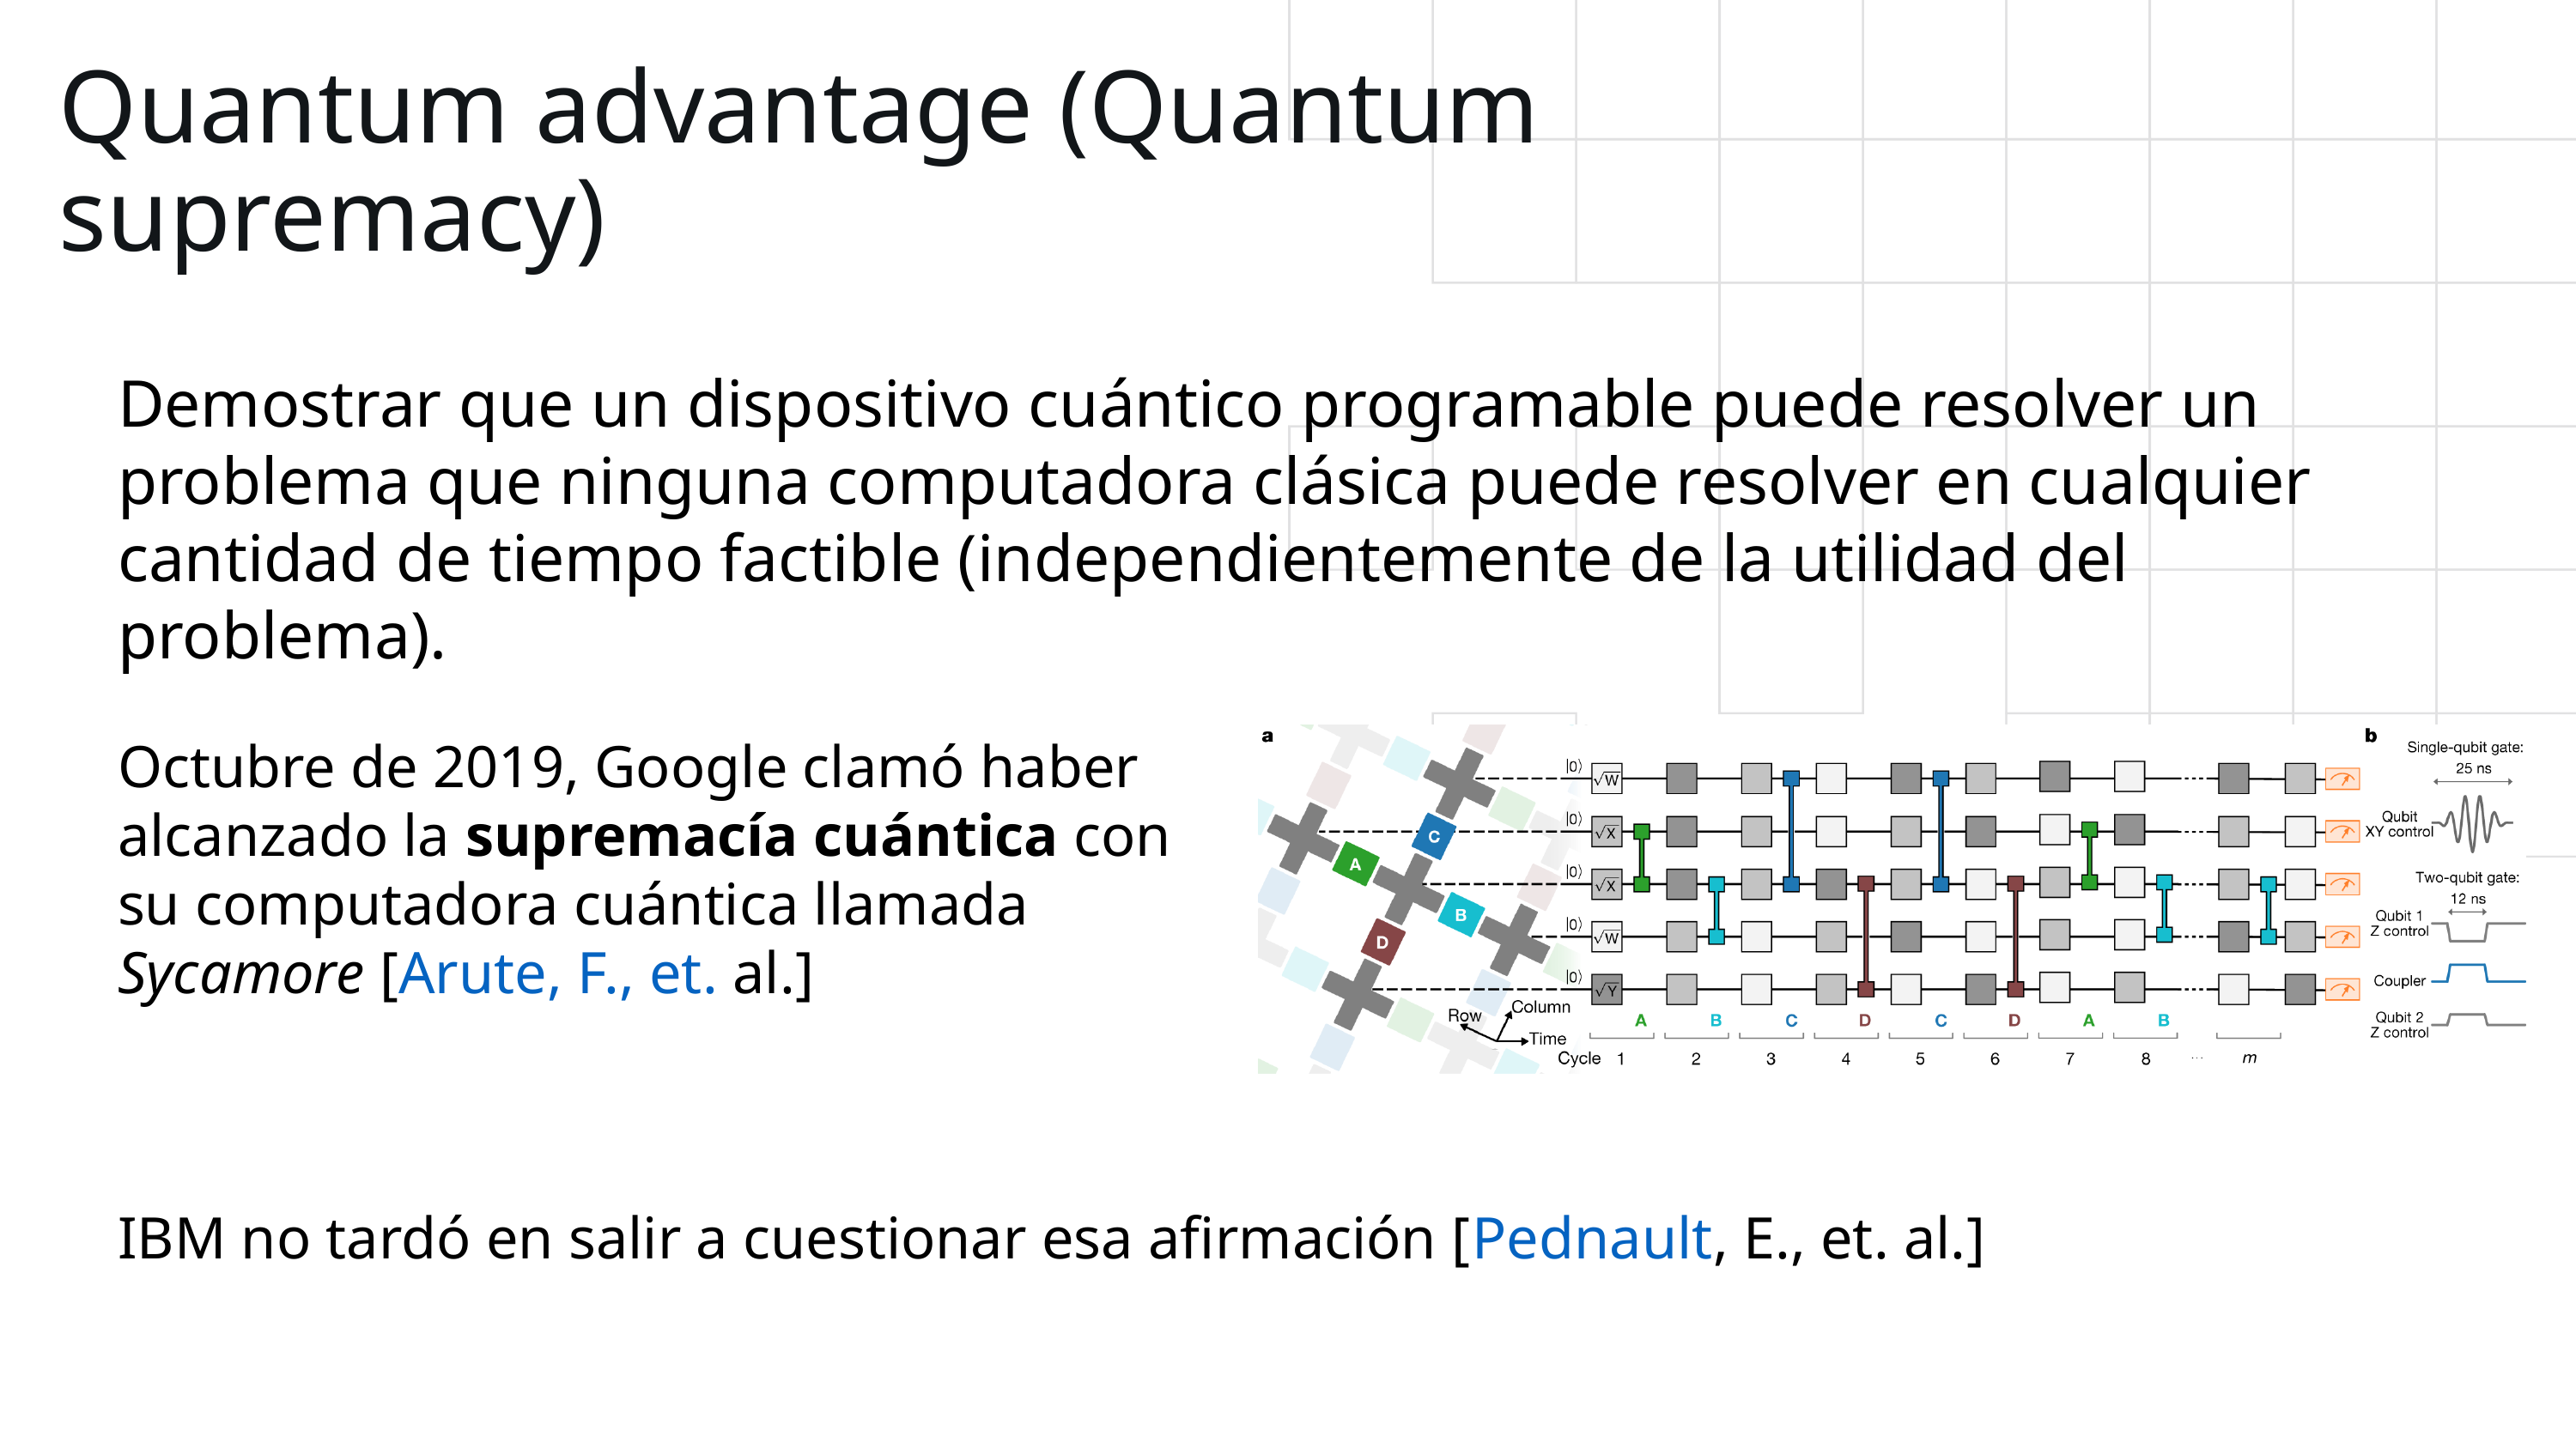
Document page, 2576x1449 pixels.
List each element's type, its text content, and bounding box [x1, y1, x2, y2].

text_box Octubre de 2019, Google clamó haber alcanzado la supremacía cuántica con su computadora cuántica llamada Sycamore [Arute, F., et. al.] [105, 724, 1226, 1022]
text_box Demostrar que un dispositivo cuántico programable puede resolver un problema que ninguna computadora clásica puede resolver en cualquier cantidad de tiempo factible (independientemente de la utilidad del problema). [105, 355, 1287, 678]
text_box Quantum advantage (Quantum supremacy) [58, 56, 1287, 283]
text_box IBM no tardó en salir a cuestionar esa afirmación [Pednault, E., et. al.] [105, 1195, 2176, 1286]
picture [1258, 0, 2576, 1074]
